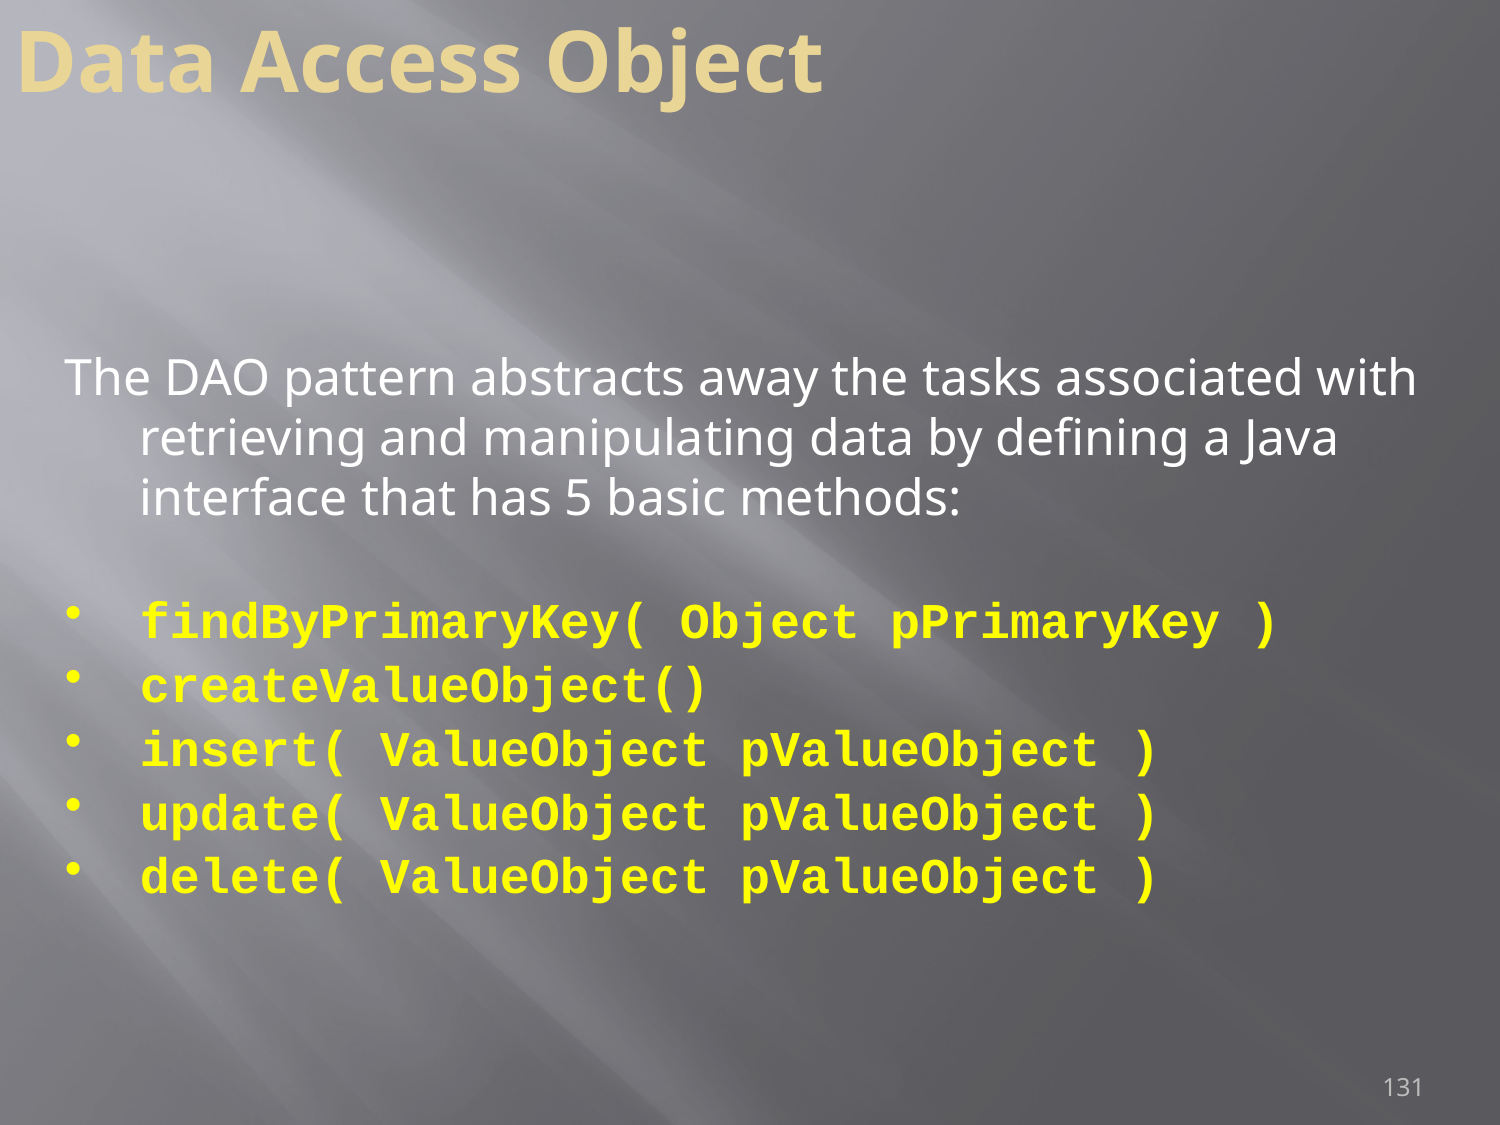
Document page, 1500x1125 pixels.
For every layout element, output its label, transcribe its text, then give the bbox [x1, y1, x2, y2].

text_box Data Access Object [0, 0, 1388, 118]
text_box The DAO pattern abstracts away the tasks associated with retrieving and manipulating data by defining a Java interface that has 5 basic methods: findByPrimaryKey( Object pPrimaryKey ) createValueObject() insert( ValueObject pValueObject ) update( ValueObject pValueObject ) delete( ValueObject pValueObject ) [49, 337, 1463, 912]
slide_number 131 [1299, 1052, 1425, 1113]
